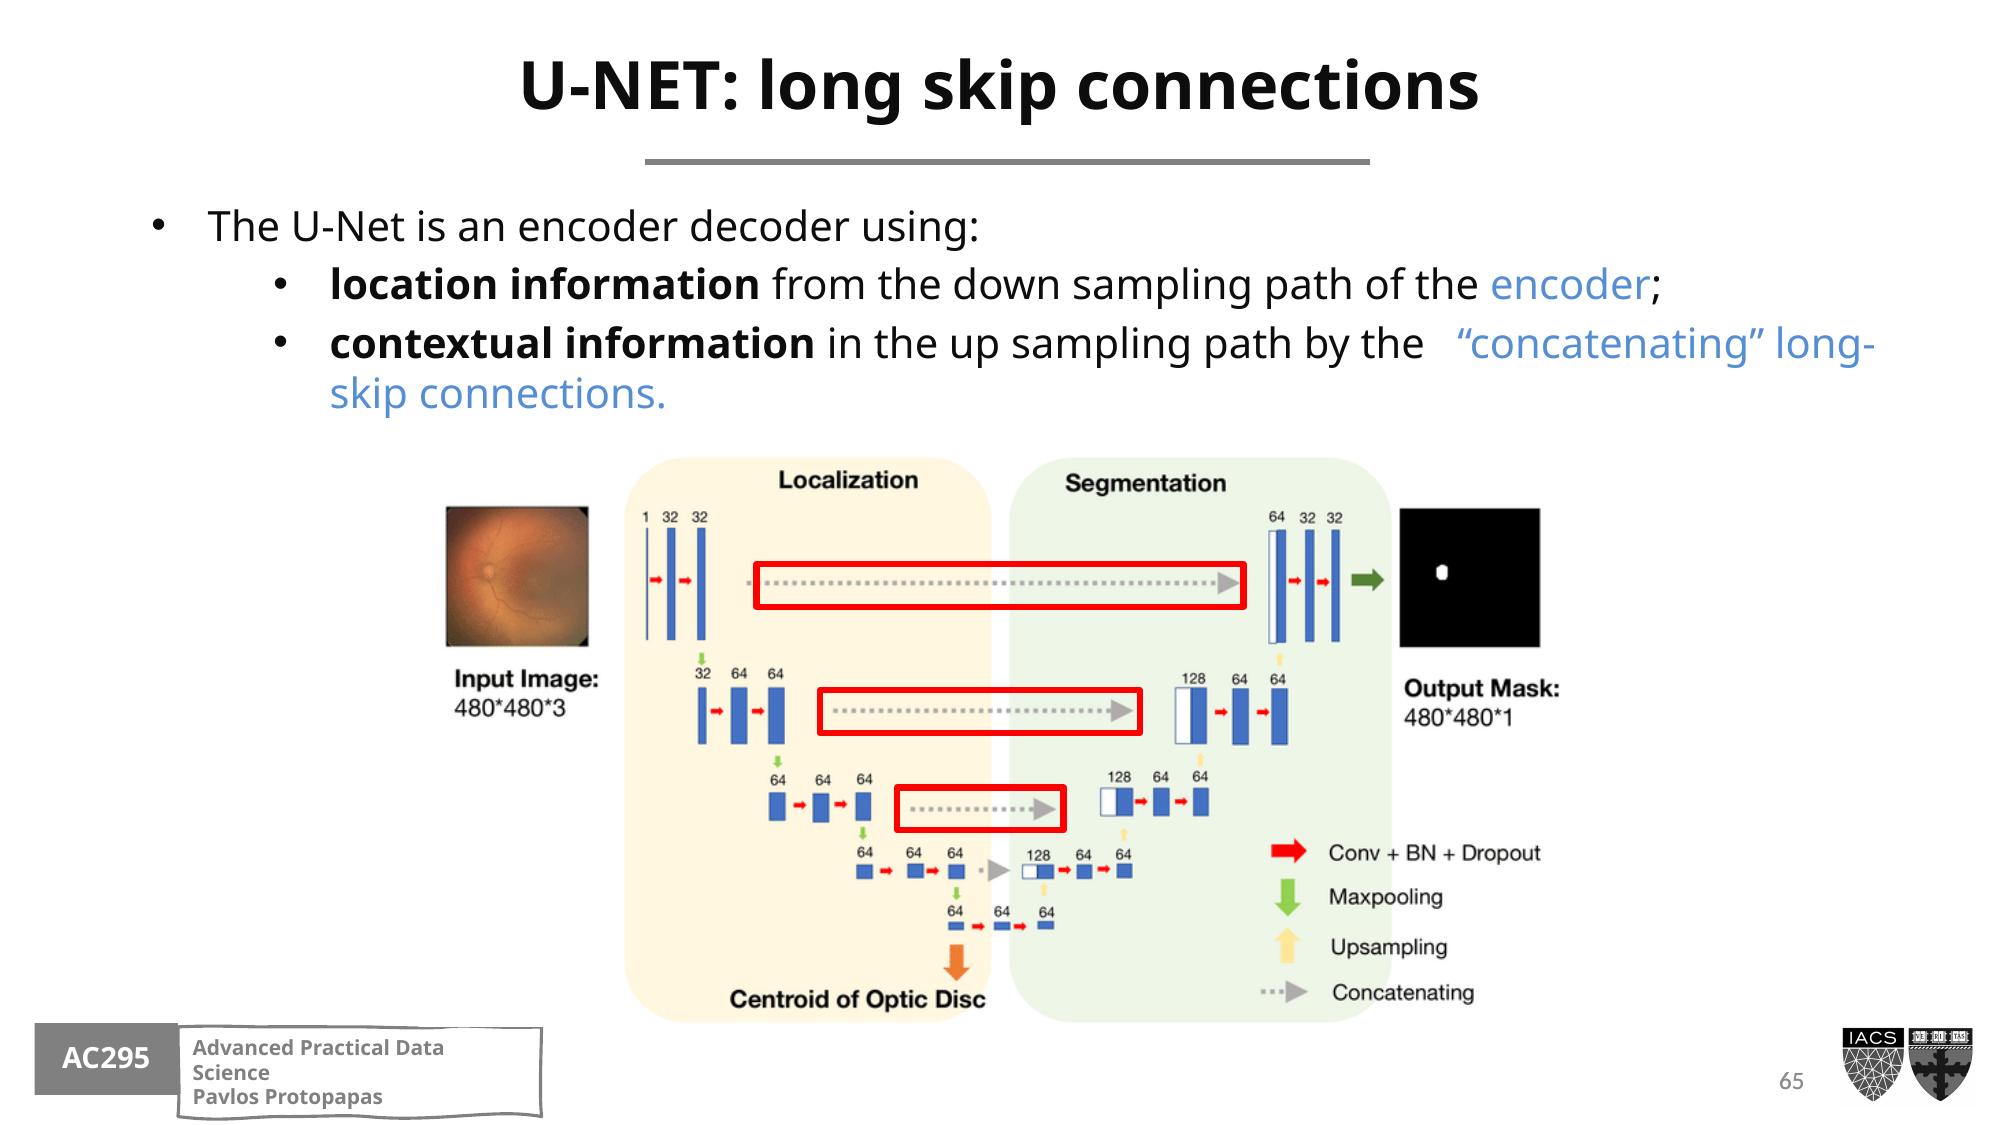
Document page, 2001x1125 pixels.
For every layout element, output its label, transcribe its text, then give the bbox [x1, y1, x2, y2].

title U-NET: long skip connections [57, 35, 1943, 162]
picture [1838, 1023, 1977, 1107]
list The U-Net is an encoder decoder using: location information from the down sampling path of the encoder; contextual information in the up sampling path by the “concatenating” long-skip connections. [136, 192, 1943, 1019]
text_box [418, 455, 1582, 1027]
slide_number 65 [1353, 1049, 1820, 1110]
